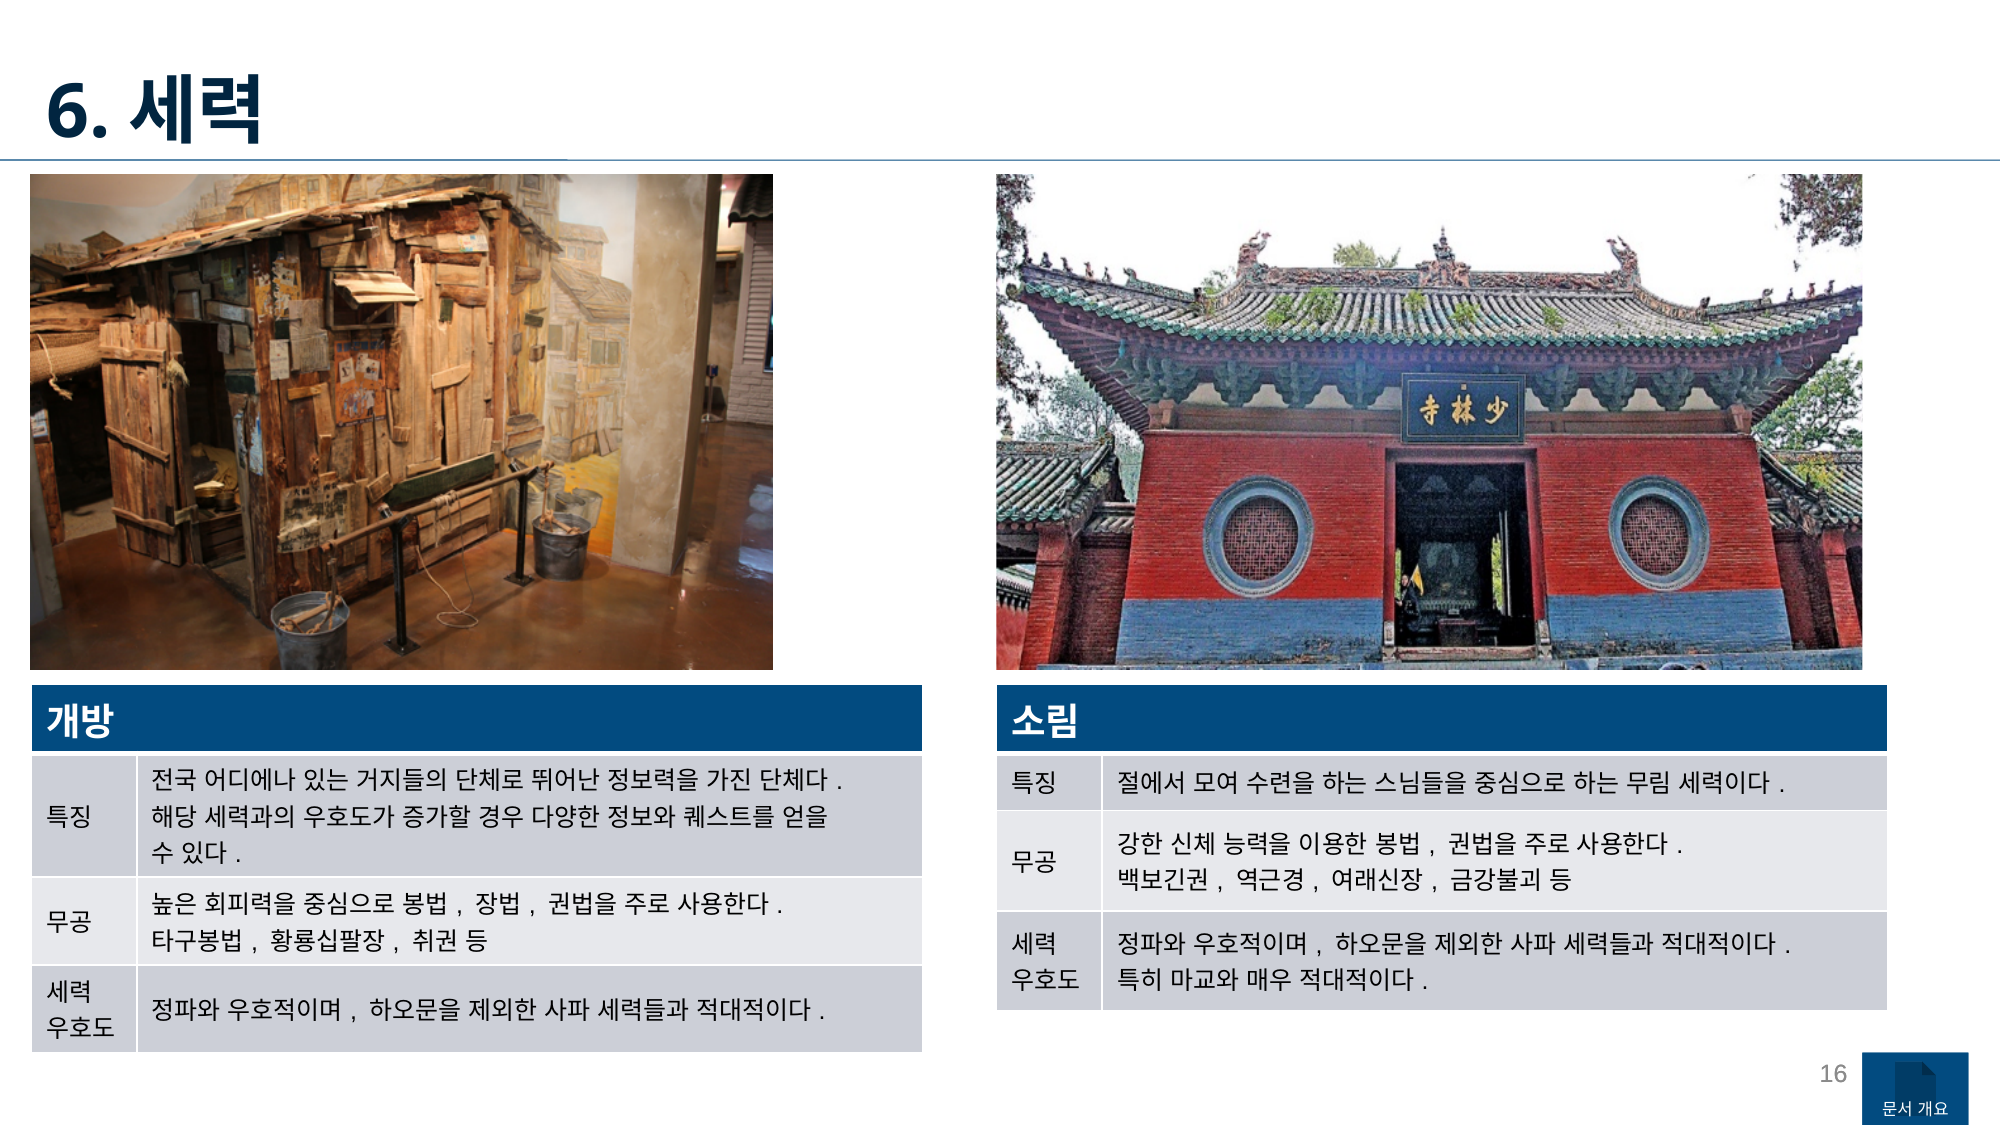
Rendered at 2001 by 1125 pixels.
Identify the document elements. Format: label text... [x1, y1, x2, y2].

table_cell 절에서 모여 수련을 하는 스님들을 중심으로 하는 무림 세력이다. [1103, 756, 1887, 810]
text_box 16 [1412, 1042, 1863, 1103]
table_cell 무공 [997, 811, 1101, 910]
text_box 6.세력 [31, 54, 650, 159]
table_cell 강한 신체 능력을 이용한 봉법, 권법을 주로 사용한다. 백보긴권, 역근경, 여래신장, 금강불괴 등 [1103, 811, 1887, 910]
table_header 소림 [997, 685, 1887, 751]
table_header 개방 [32, 685, 922, 751]
table_cell 무공 [32, 878, 136, 964]
table_cell 전국 어디에나 있는 거지들의 단체로 뛰어난 정보력을 가진 단체다. 해당 세력과의 우호도가 증가할 경우 다양한 정보와 퀘스트를 얻을 수 있다. [138, 756, 922, 876]
table_cell 특징 [997, 756, 1101, 810]
table_cell 특징 [32, 756, 136, 876]
picture [29, 174, 773, 670]
picture [996, 174, 1863, 670]
table_cell 정파와 우호적이며, 하오문을 제외한 사파 세력들과 적대적이다. [138, 966, 922, 1052]
table_cell 세력 우호도 [32, 966, 136, 1052]
text_box 문서 개요 [1861, 1052, 1970, 1125]
table_cell 세력 우호도 [997, 912, 1101, 1010]
table_cell 정파와 우호적이며, 하오문을 제외한 사파 세력들과 적대적이다. 특히 마교와 매우 적대적이다. [1103, 912, 1887, 1010]
table_cell 높은 회피력을 중심으로 봉법, 장법, 권법을 주로 사용한다. 타구봉법, 황룡십팔장, 취권 등 [138, 878, 922, 964]
